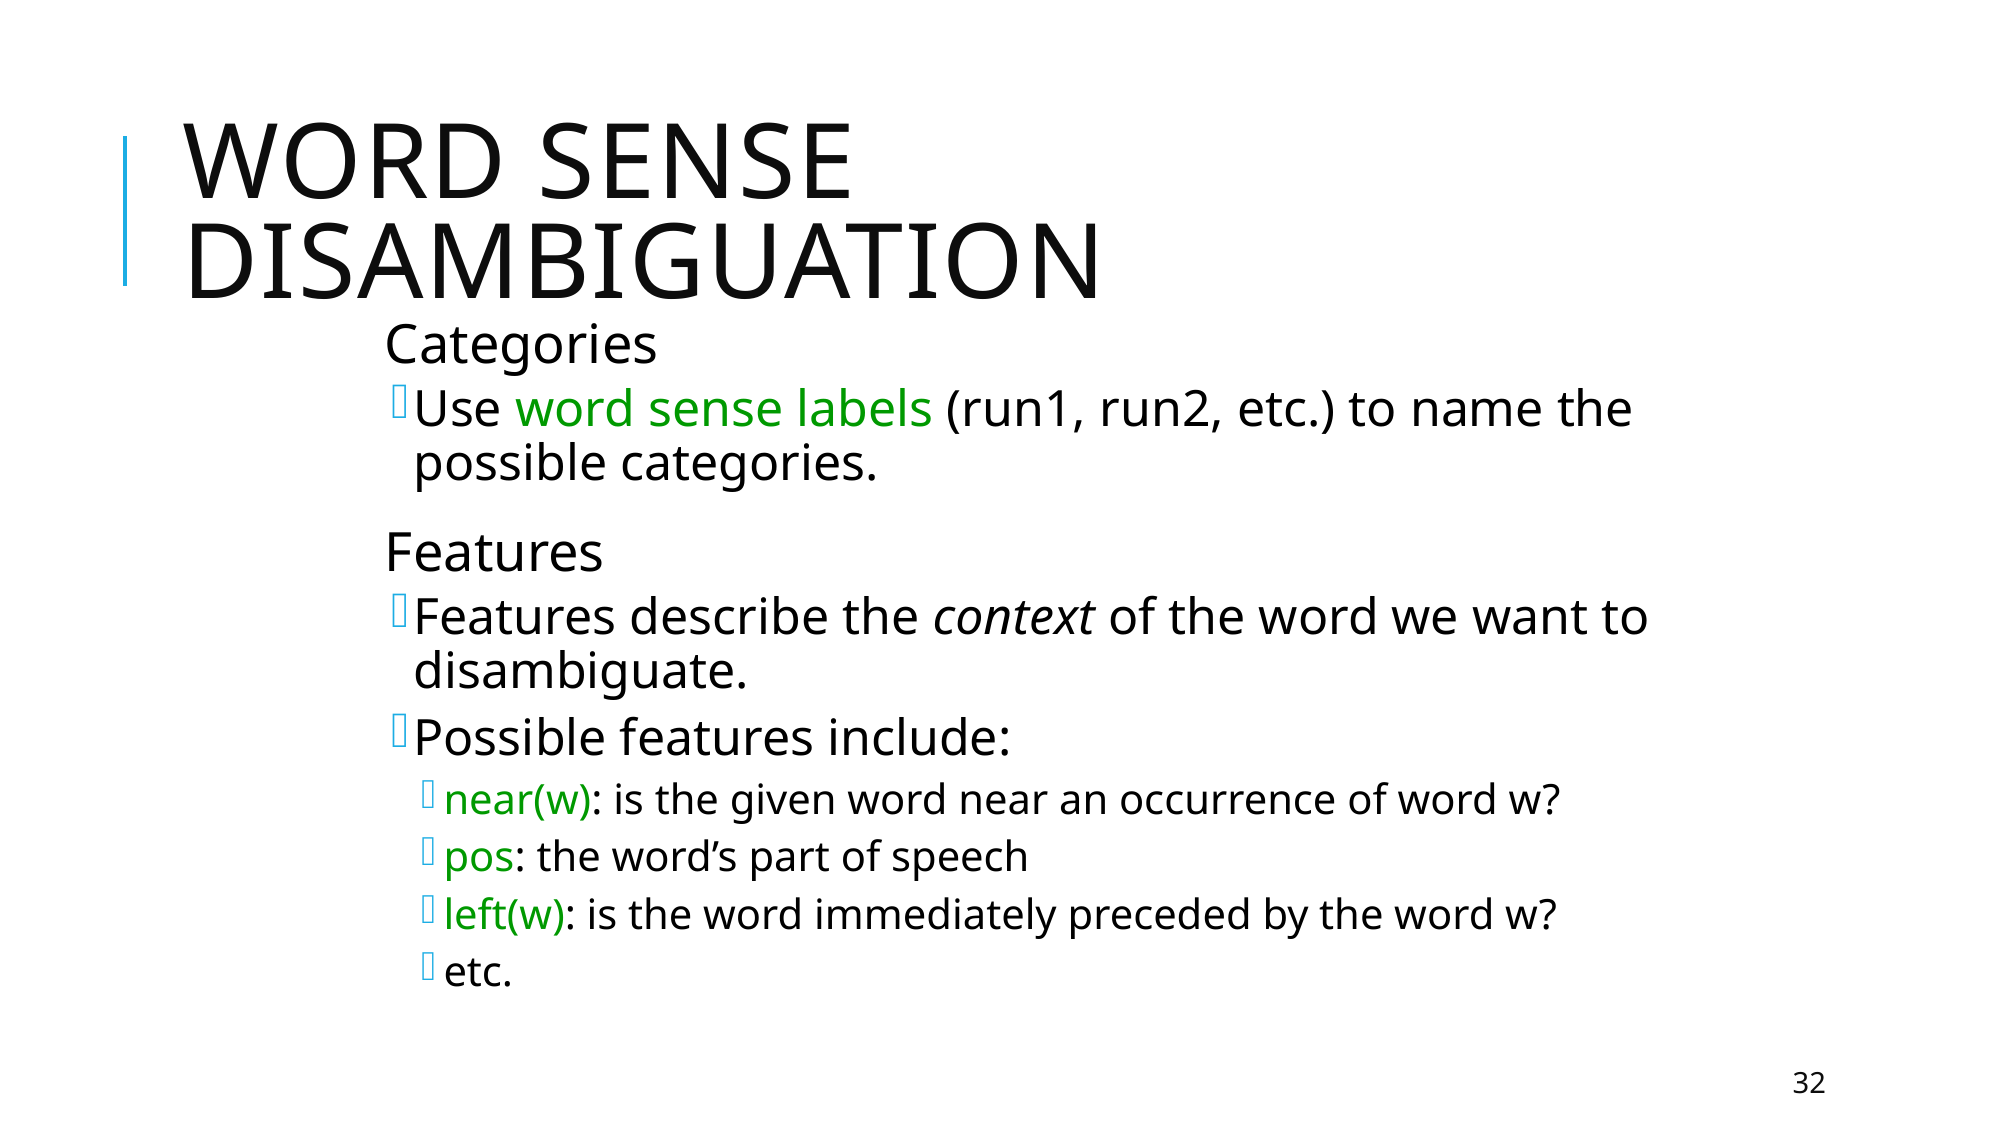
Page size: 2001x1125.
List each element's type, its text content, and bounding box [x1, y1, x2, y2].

slide_number 32 [1777, 1061, 1938, 1107]
list Categories Use word sense labels (run1, run2, etc.) to name the possible categories. Features Features describe the context of the word we want to disambiguate. Possible features include: near(w): is the given word near an occurrence of word w? pos: the word’s part of speech left(w): is the word immediately preceded by the word w? etc. [362, 308, 1719, 1040]
title Word Sense Disambiguation [168, 96, 1763, 342]
